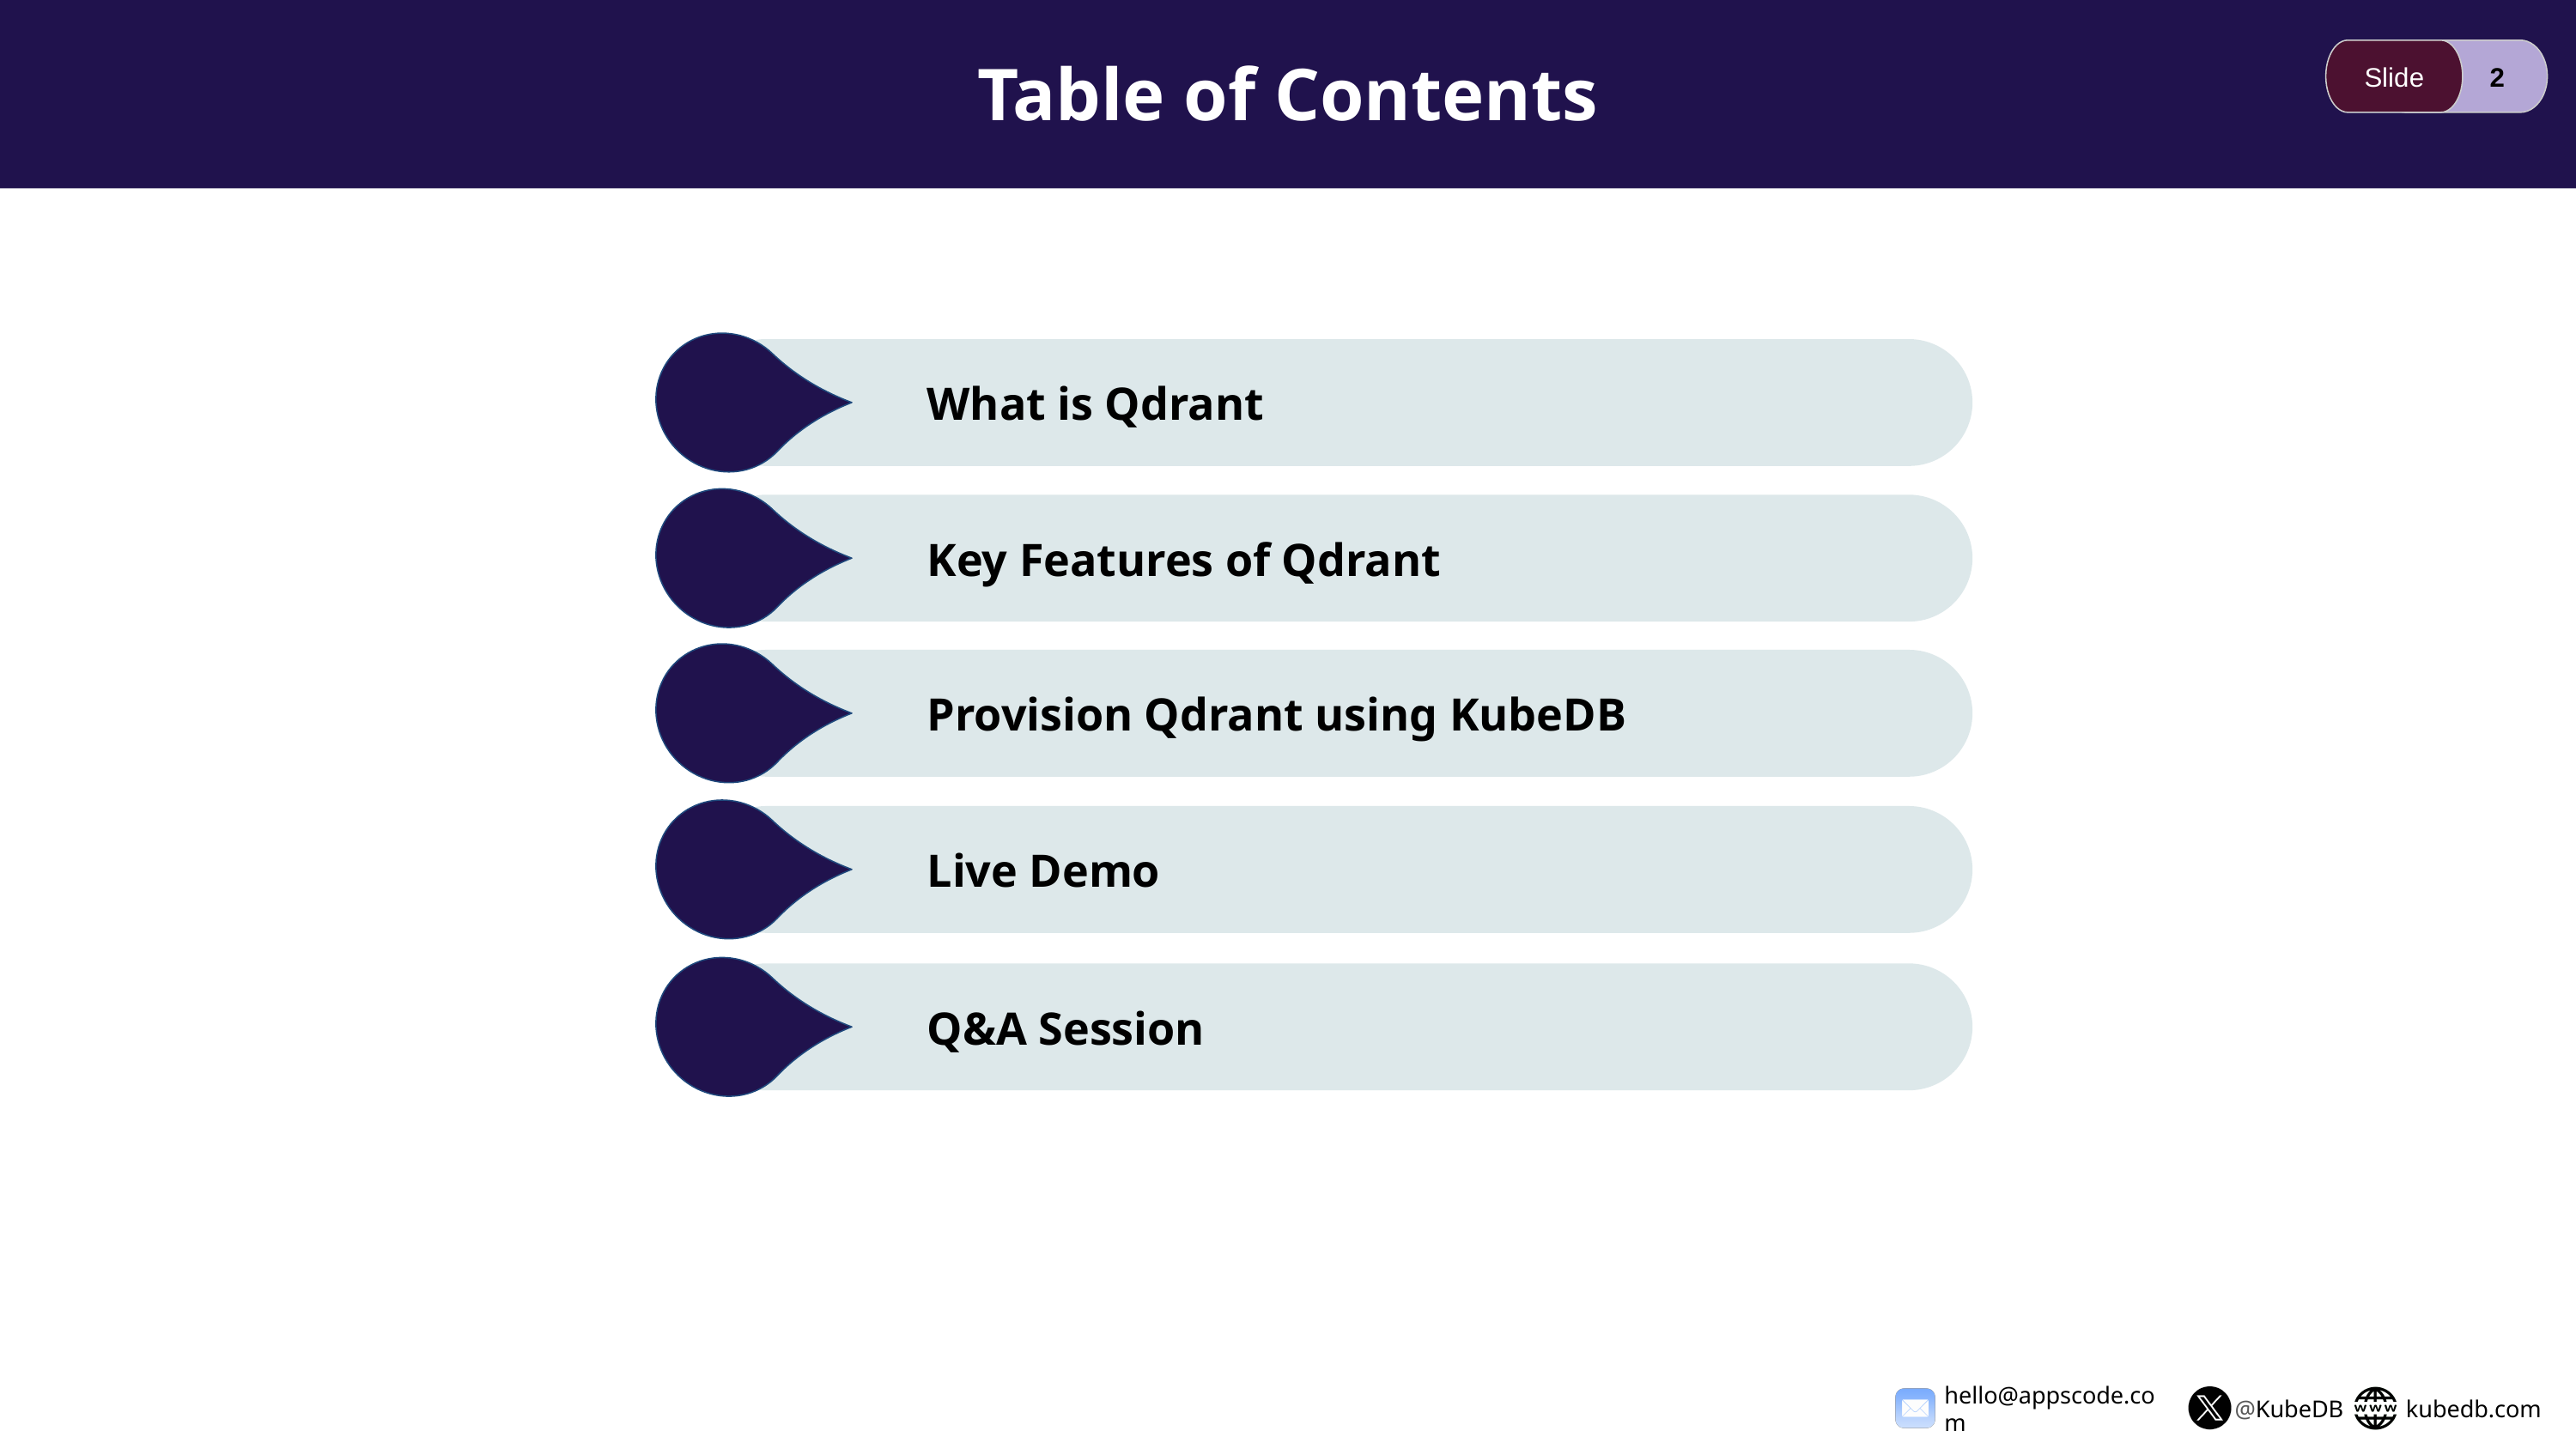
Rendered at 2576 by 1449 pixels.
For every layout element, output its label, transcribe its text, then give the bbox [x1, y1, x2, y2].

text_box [2325, 19, 2548, 133]
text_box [624, 773, 1973, 931]
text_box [624, 931, 1973, 1123]
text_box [624, 462, 1973, 616]
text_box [624, 306, 1973, 462]
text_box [1892, 1370, 2576, 1446]
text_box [624, 616, 1973, 773]
text_box Table of Contents [0, 0, 2576, 189]
